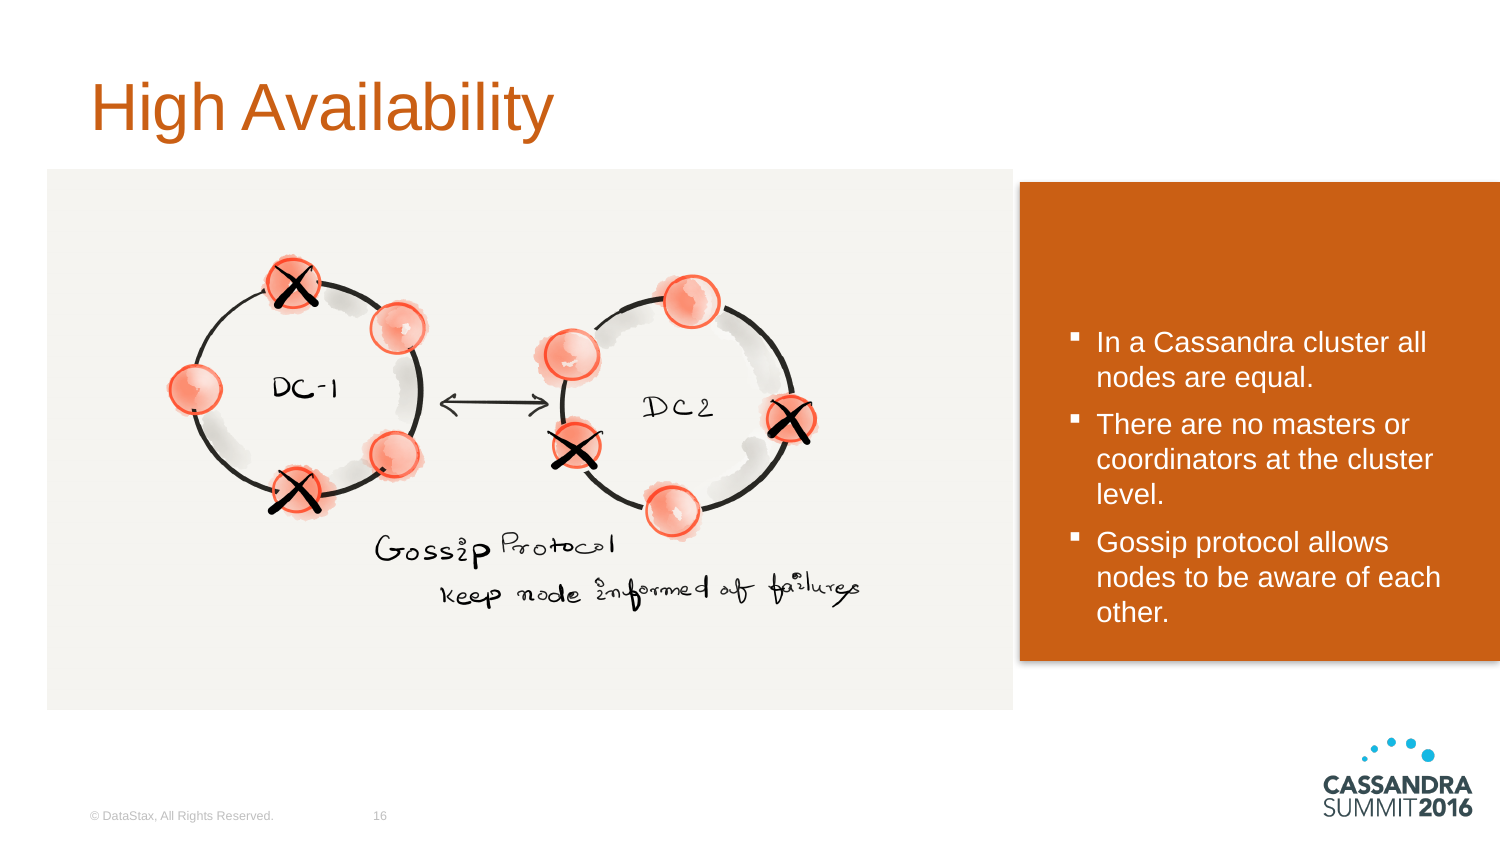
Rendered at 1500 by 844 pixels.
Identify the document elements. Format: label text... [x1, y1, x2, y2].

picture [1320, 734, 1475, 819]
footer © DataStax, All Rights Reserved. [75, 793, 337, 839]
title High Availability [75, 33, 1425, 175]
list In a Cassandra cluster all nodes are equal. There are no masters or coordinators at the cluster level. Gossip protocol allows nodes to be aware of each other. [1053, 315, 1467, 623]
slide_number 16 [346, 793, 414, 839]
picture [47, 169, 1013, 710]
